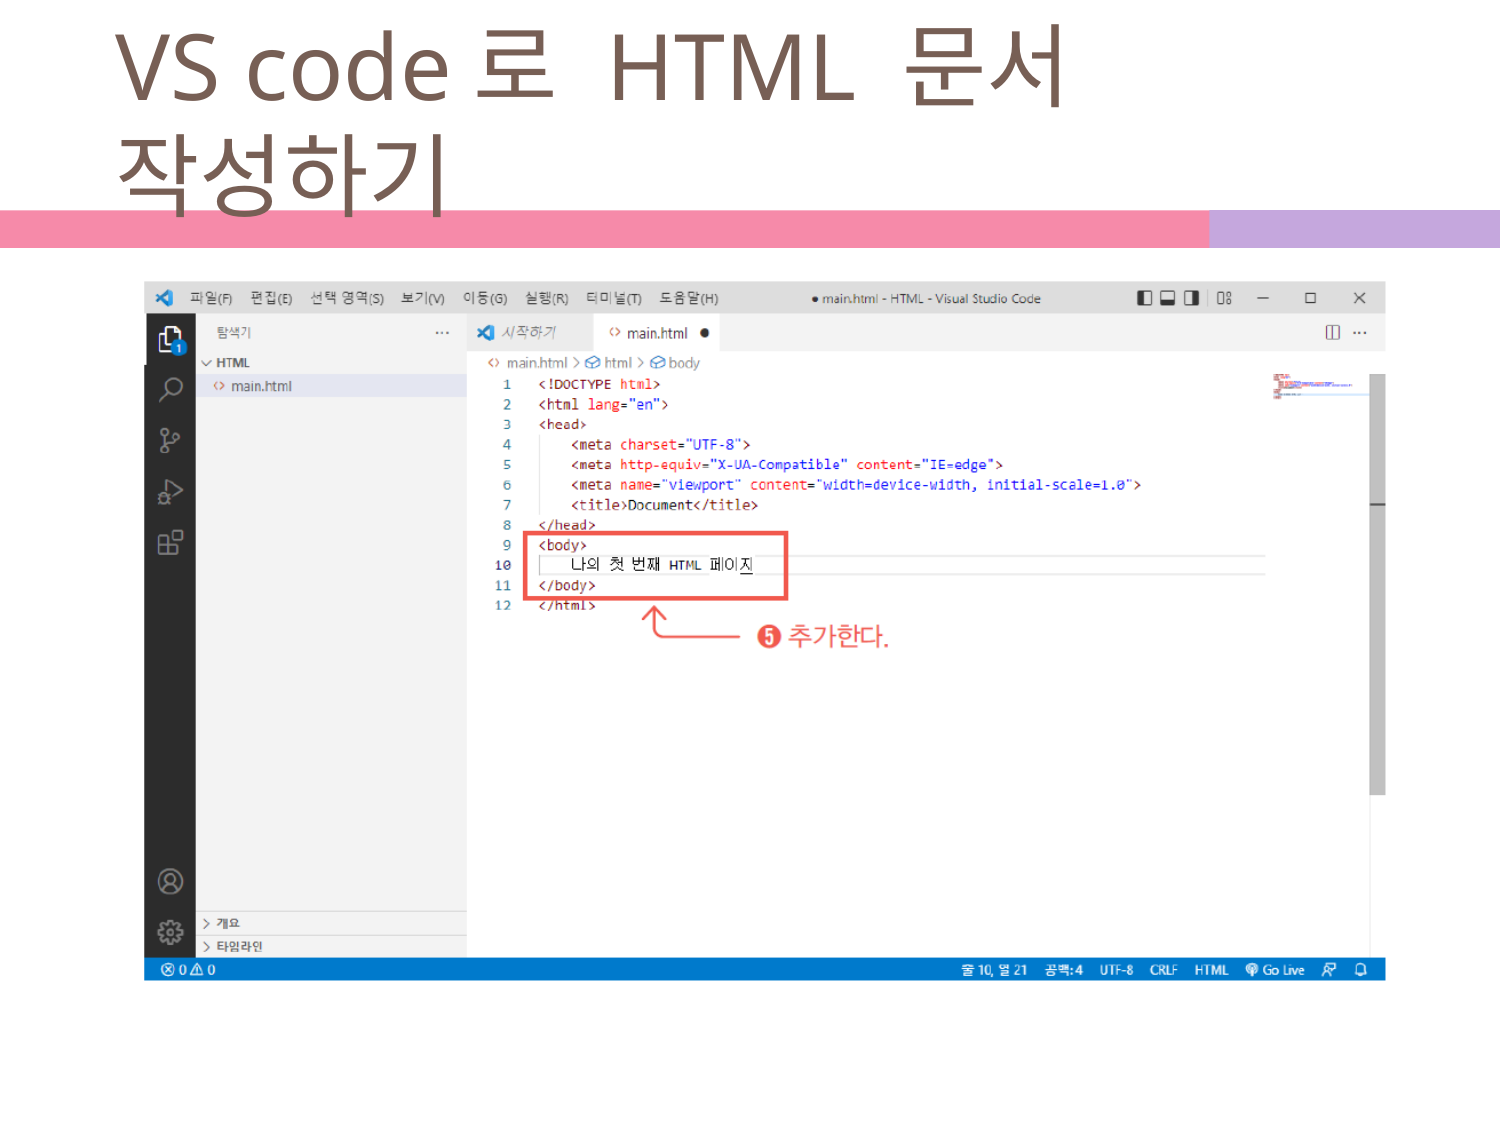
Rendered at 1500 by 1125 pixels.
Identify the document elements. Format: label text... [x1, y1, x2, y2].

title VS code로 HTML 문서 작성하기 [100, 37, 1438, 200]
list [133, 262, 1405, 1001]
